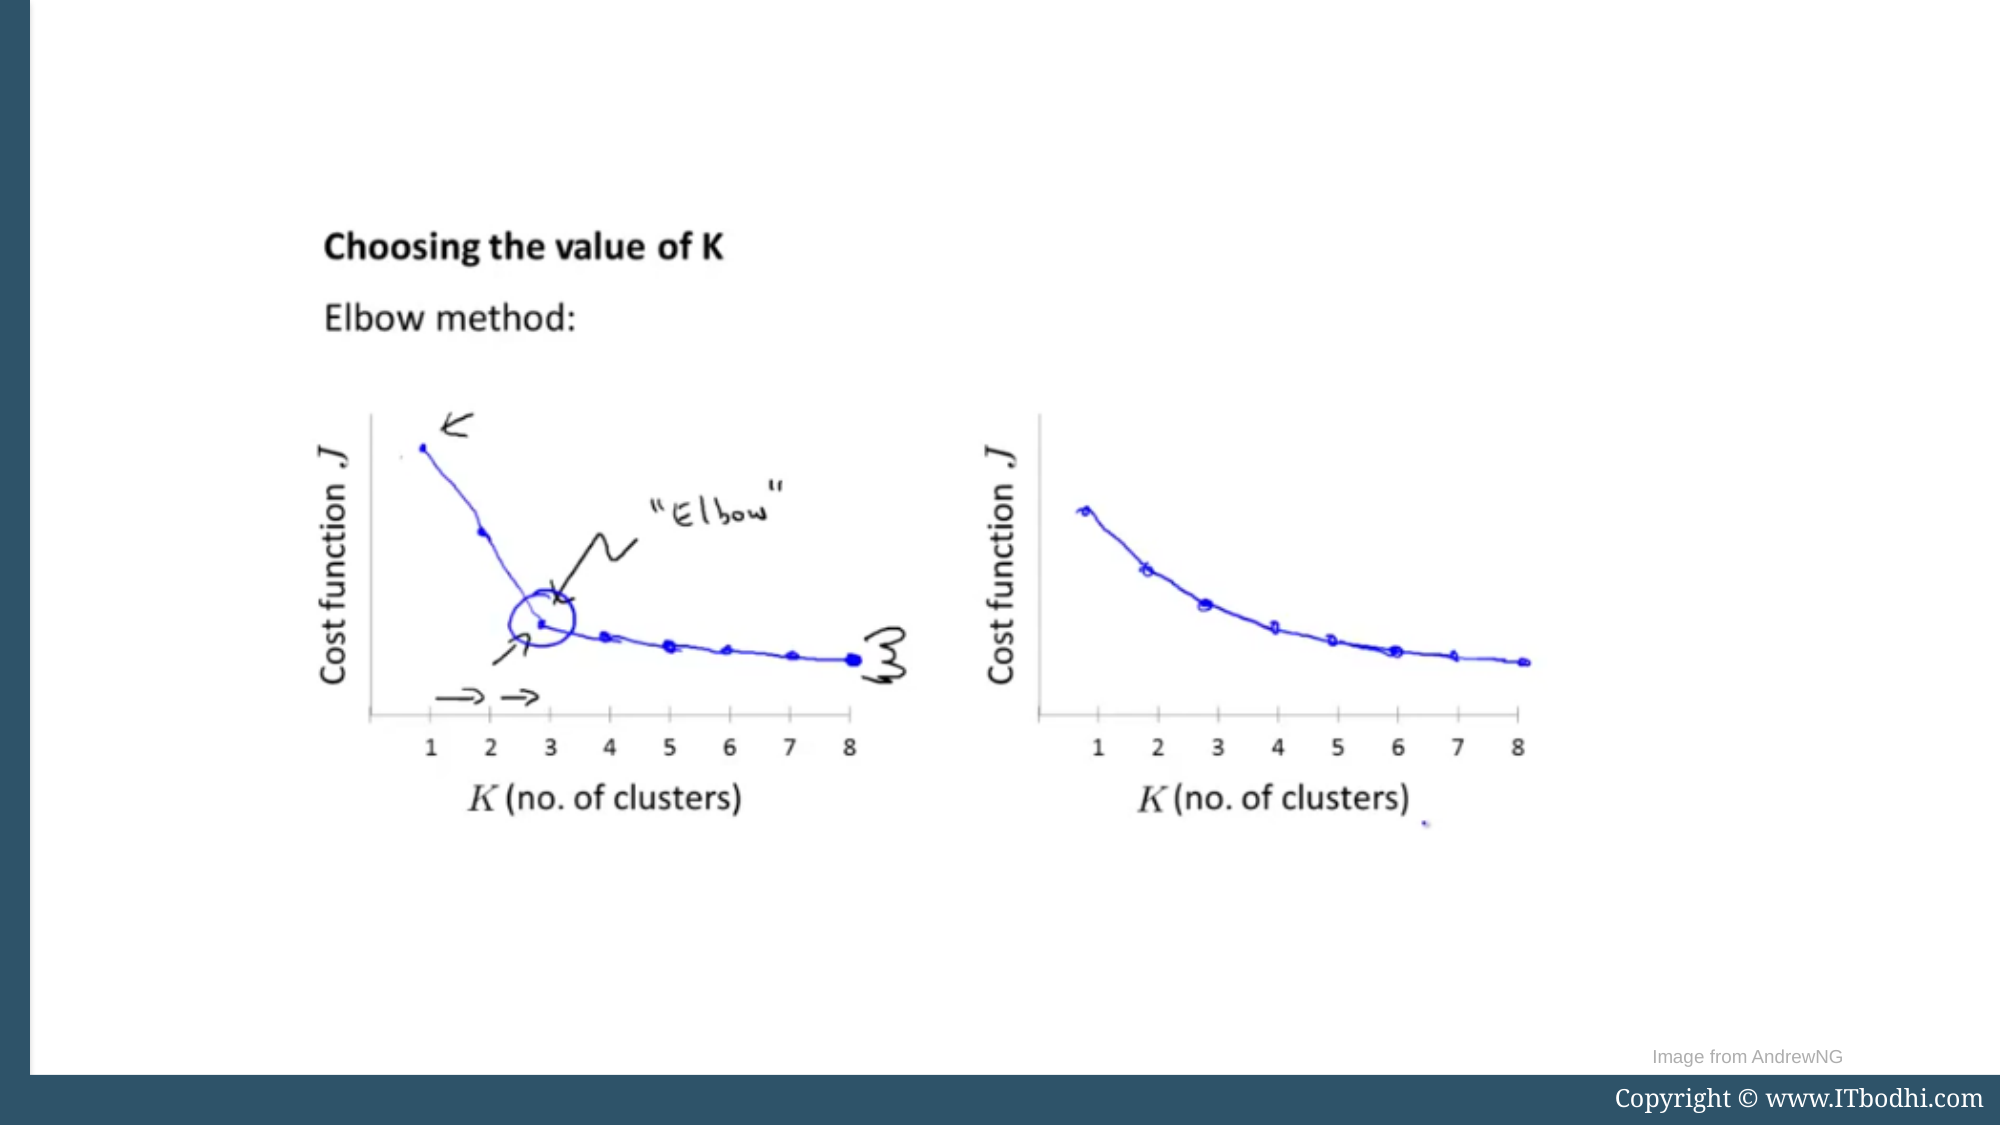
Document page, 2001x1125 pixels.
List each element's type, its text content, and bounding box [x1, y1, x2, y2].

picture [299, 206, 1588, 862]
text_box Image from AndrewNG [1637, 1037, 2000, 1075]
text_box Copyright © www.ITbodhi.com [24, 1074, 2000, 1125]
